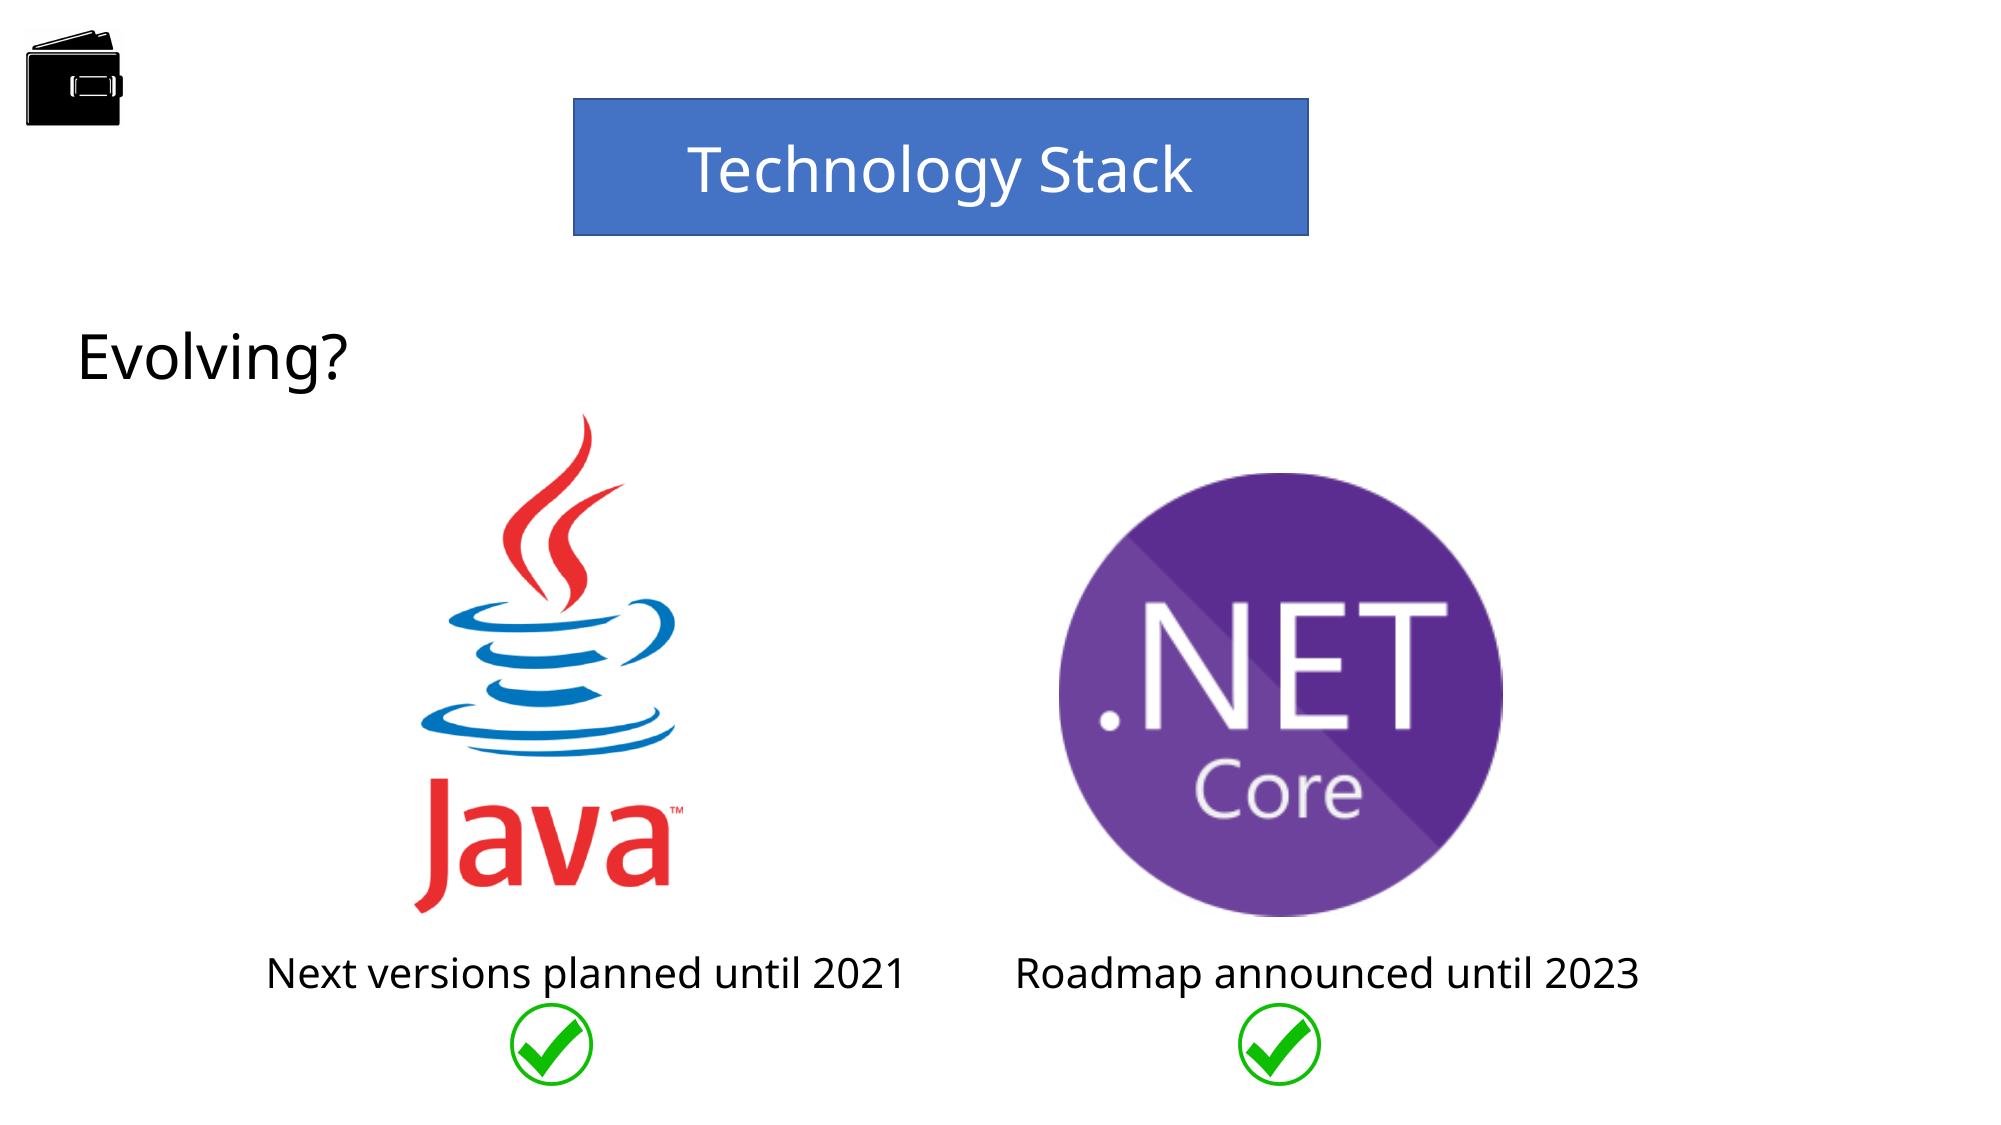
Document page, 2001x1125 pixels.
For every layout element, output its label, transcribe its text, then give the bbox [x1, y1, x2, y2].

picture [23, 27, 126, 129]
text_box Roadmap announced until 2023 [999, 889, 1809, 1005]
text_box Next versions planned until 2021 [250, 889, 999, 1005]
picture [506, 1000, 600, 1088]
picture [406, 412, 700, 917]
picture [1059, 473, 1503, 917]
picture [1234, 1000, 1328, 1088]
text_box Evolving? [61, 234, 871, 550]
text_box Technology Stack [573, 98, 1309, 236]
